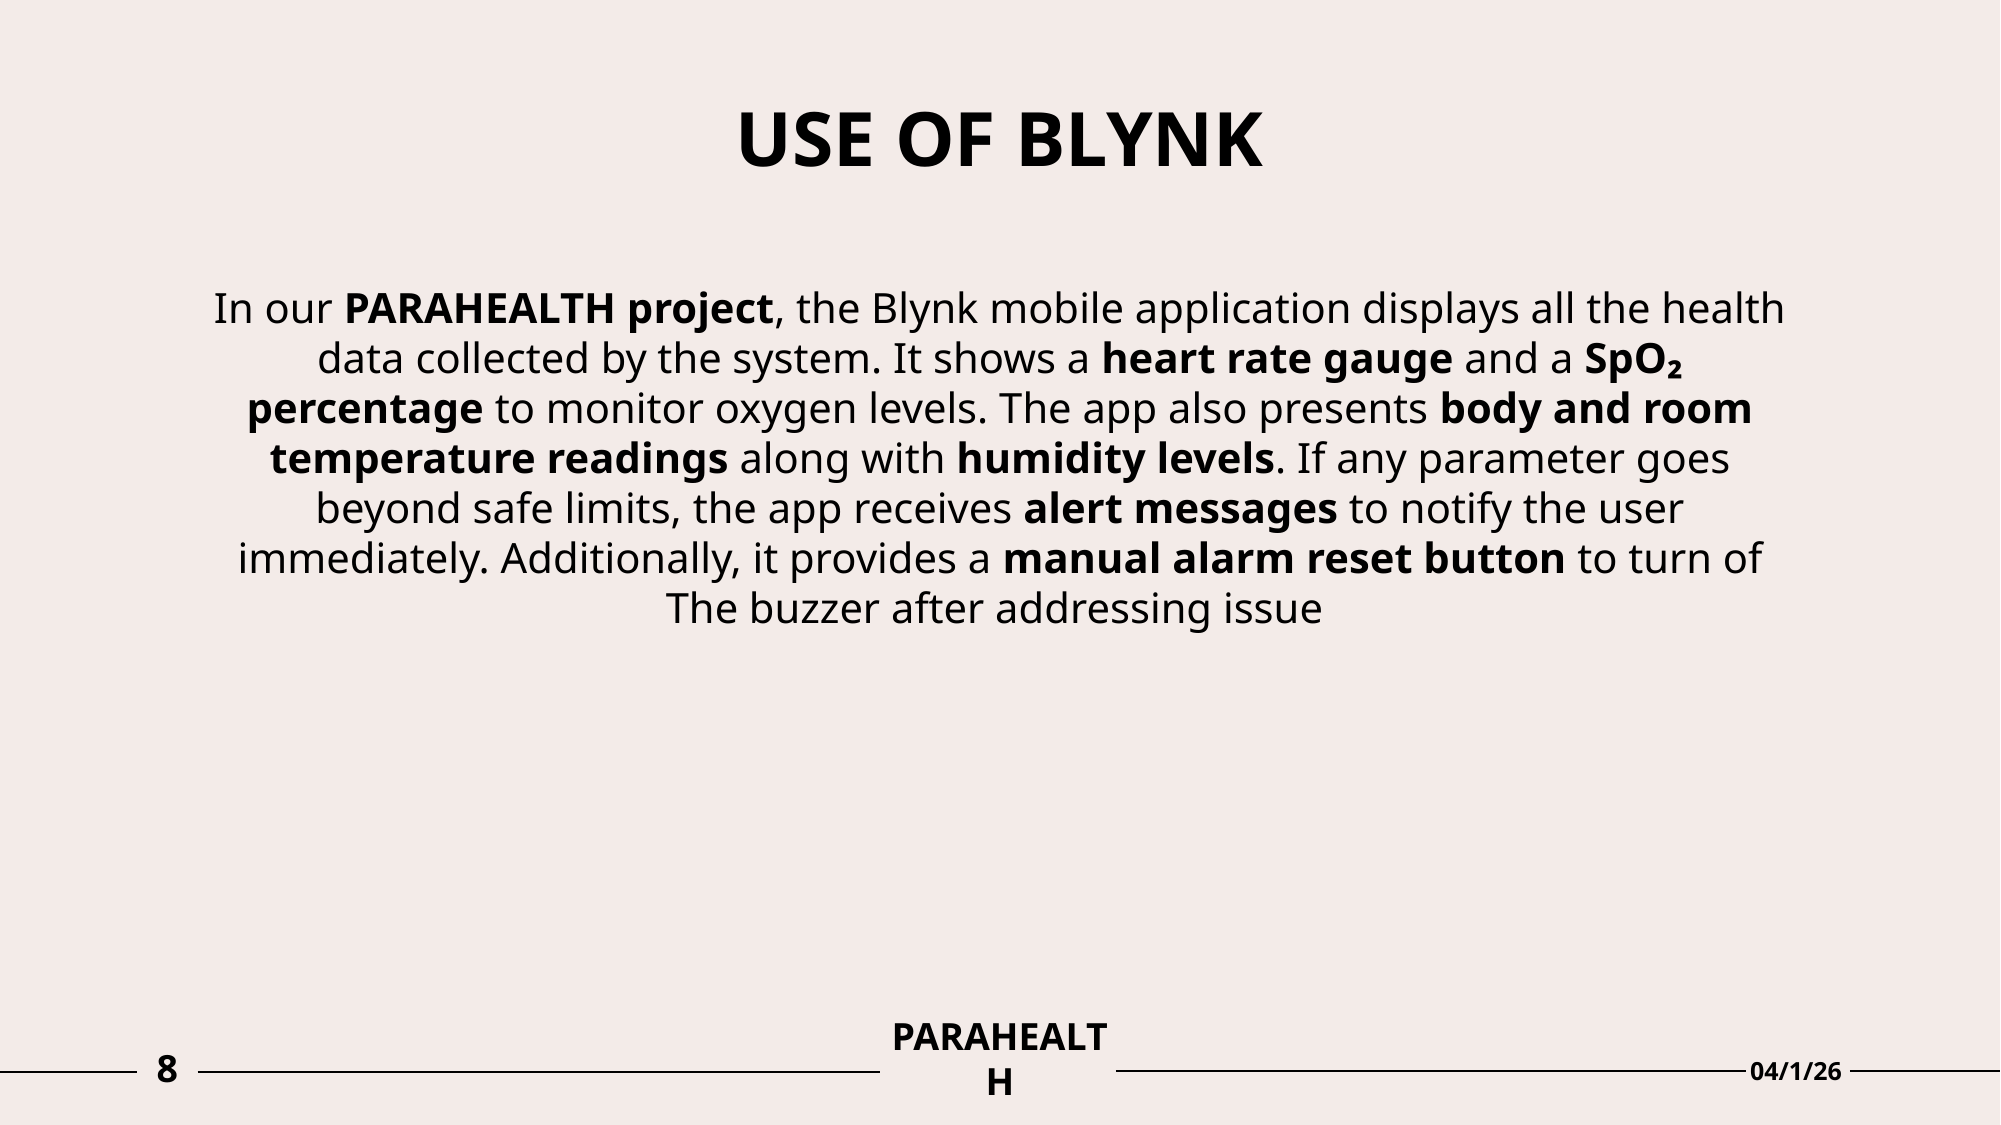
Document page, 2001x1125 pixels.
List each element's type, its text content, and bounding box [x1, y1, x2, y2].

slide_number 8 [137, 1050, 198, 1091]
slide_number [1743, 1050, 1849, 1091]
footer PARAHEALTH [879, 1050, 1120, 1091]
title USE OF BLYNK In our PARAHEALTH project, the Blynk mobile application displays all the health data collected by the system. It shows a heart rate gauge and a SpO₂ percentage to monitor oxygen levels. The app also presents body and room temperature readings along with humidity levels. If any parameter goes beyond safe limits, the app receives alert messages to notify the user immediately. Additionally, it provides a manual alarm reset button to turn of The buzzer after addressing issue [187, 83, 1813, 847]
